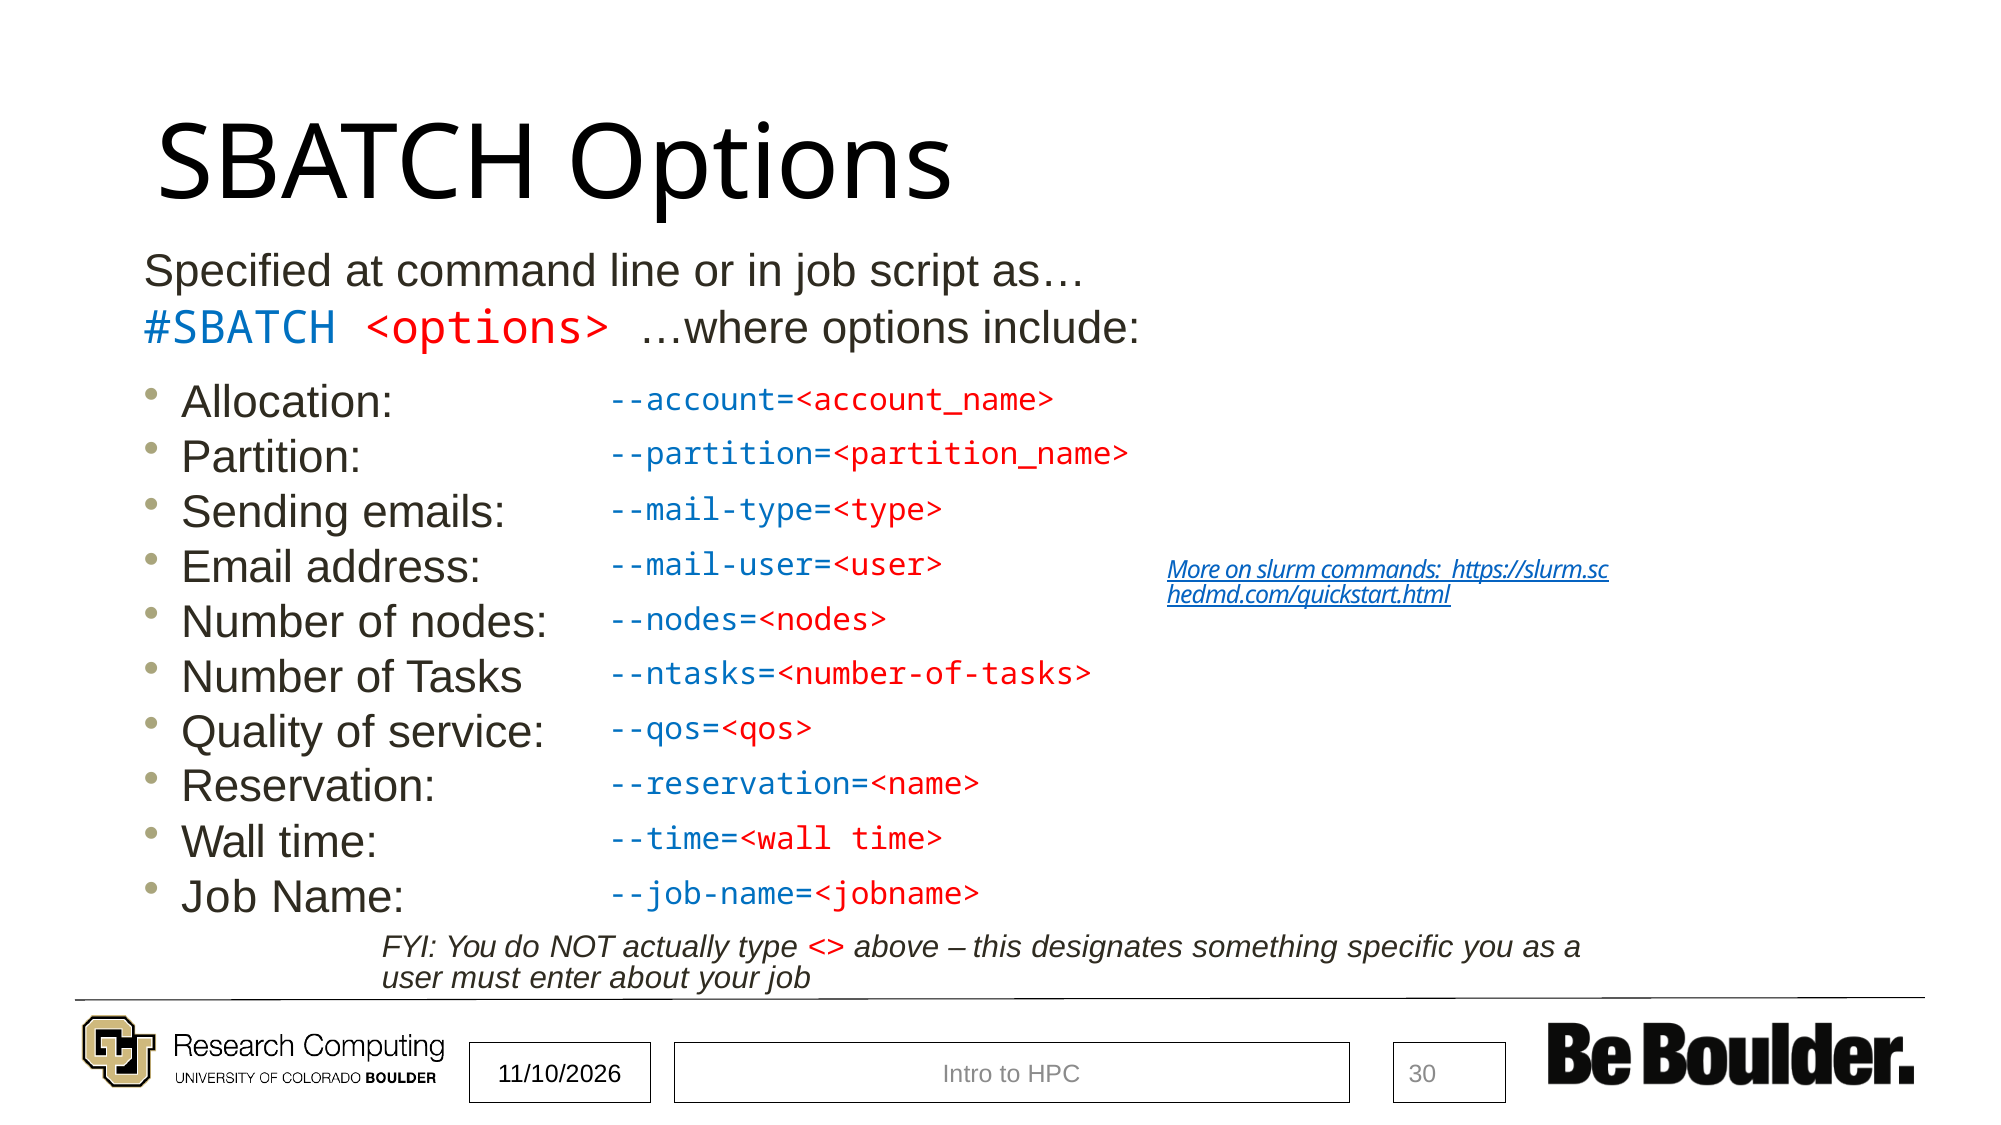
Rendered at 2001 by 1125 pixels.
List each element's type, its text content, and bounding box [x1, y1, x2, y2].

footer Intro to HPC [674, 1042, 1350, 1103]
text_box FYI: You do NOT actually type <> above – this designates something specific you as a user must enter about your job [379, 924, 1629, 995]
text_box Specified at command line or in job script as… #SBATCH <options> …where options include: [141, 274, 1483, 353]
text_box Allocation: Partition: Sending emails: Email address: Number of nodes: Number of Tasks Quality of service: Reservation: Wall time: Job Name: [141, 369, 644, 922]
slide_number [469, 1042, 651, 1103]
slide_number 30 [1393, 1042, 1506, 1103]
title SBATCH Options [141, 56, 1867, 274]
picture [1524, 1015, 1938, 1088]
picture [81, 1015, 444, 1088]
text_box --account=<account_name> --partition=<partition_name> --mail-type=<type> --mail-user=<user> --nodes=<nodes> --ntasks=<number-of-tasks> --qos=<qos> --reservation=<name> --time=<wall time> --job-name=<jobname> [606, 359, 1152, 911]
text_box More on slurm commands: https://slurm.schedmd.com/quickstart.html [1152, 545, 1629, 595]
